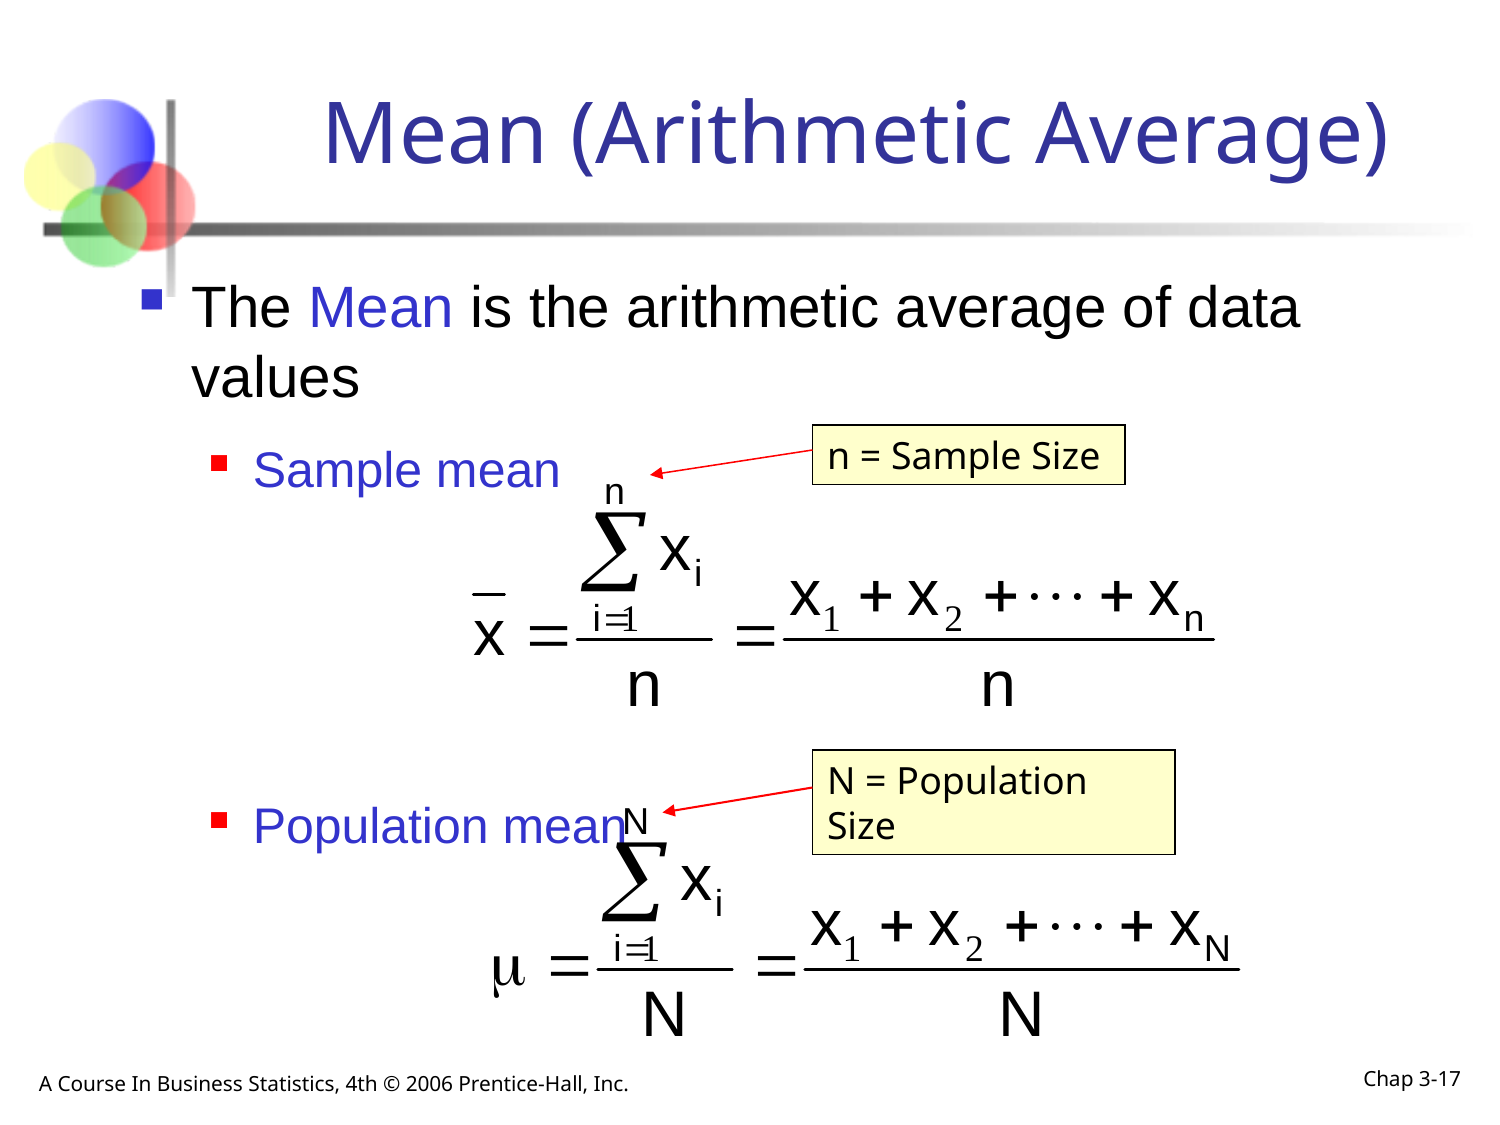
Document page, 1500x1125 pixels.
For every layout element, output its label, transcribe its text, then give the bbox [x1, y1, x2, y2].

text_box n = Sample Size [812, 424, 1125, 460]
picture [24, 99, 1475, 297]
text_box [462, 462, 1226, 721]
title Mean (Arithmetic Average) [262, 62, 1450, 188]
footer A Course In Business Statistics, 4th © 2006 Prentice-Hall, Inc. [24, 1050, 788, 1104]
list The Mean is the arithmetic average of data values Sample mean Population mean [125, 262, 1463, 1006]
text_box N = Population Size [812, 749, 1175, 790]
slide_number Chap 3-17 [1162, 1050, 1475, 1101]
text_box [481, 792, 1251, 1051]
